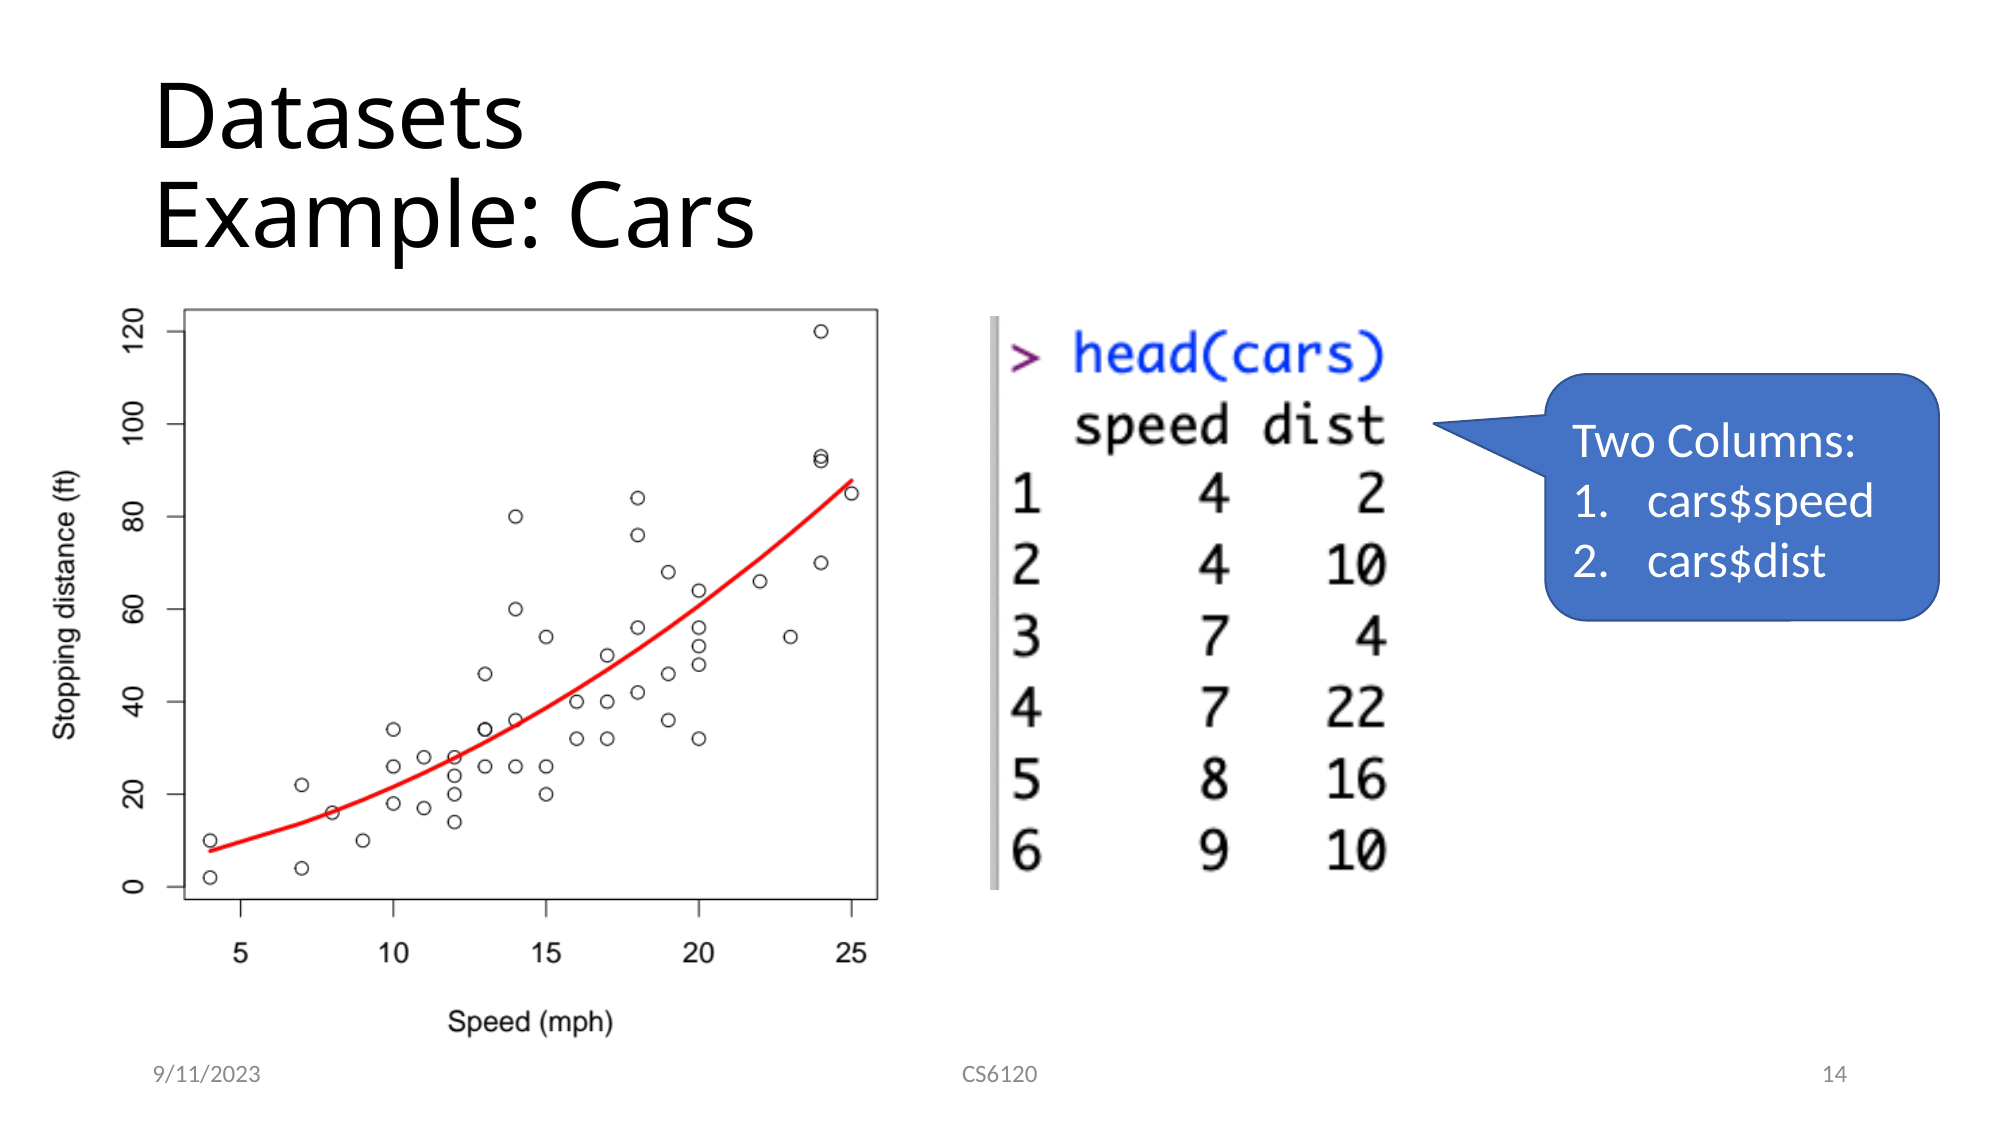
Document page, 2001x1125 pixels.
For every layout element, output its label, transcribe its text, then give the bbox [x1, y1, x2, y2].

picture [990, 316, 1994, 890]
slide_number 14 [1412, 1042, 1863, 1103]
title Datasets Example: Cars [137, 59, 920, 168]
footer CS6120 [662, 1042, 1338, 1103]
picture [43, 168, 948, 1073]
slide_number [137, 1073, 588, 1103]
